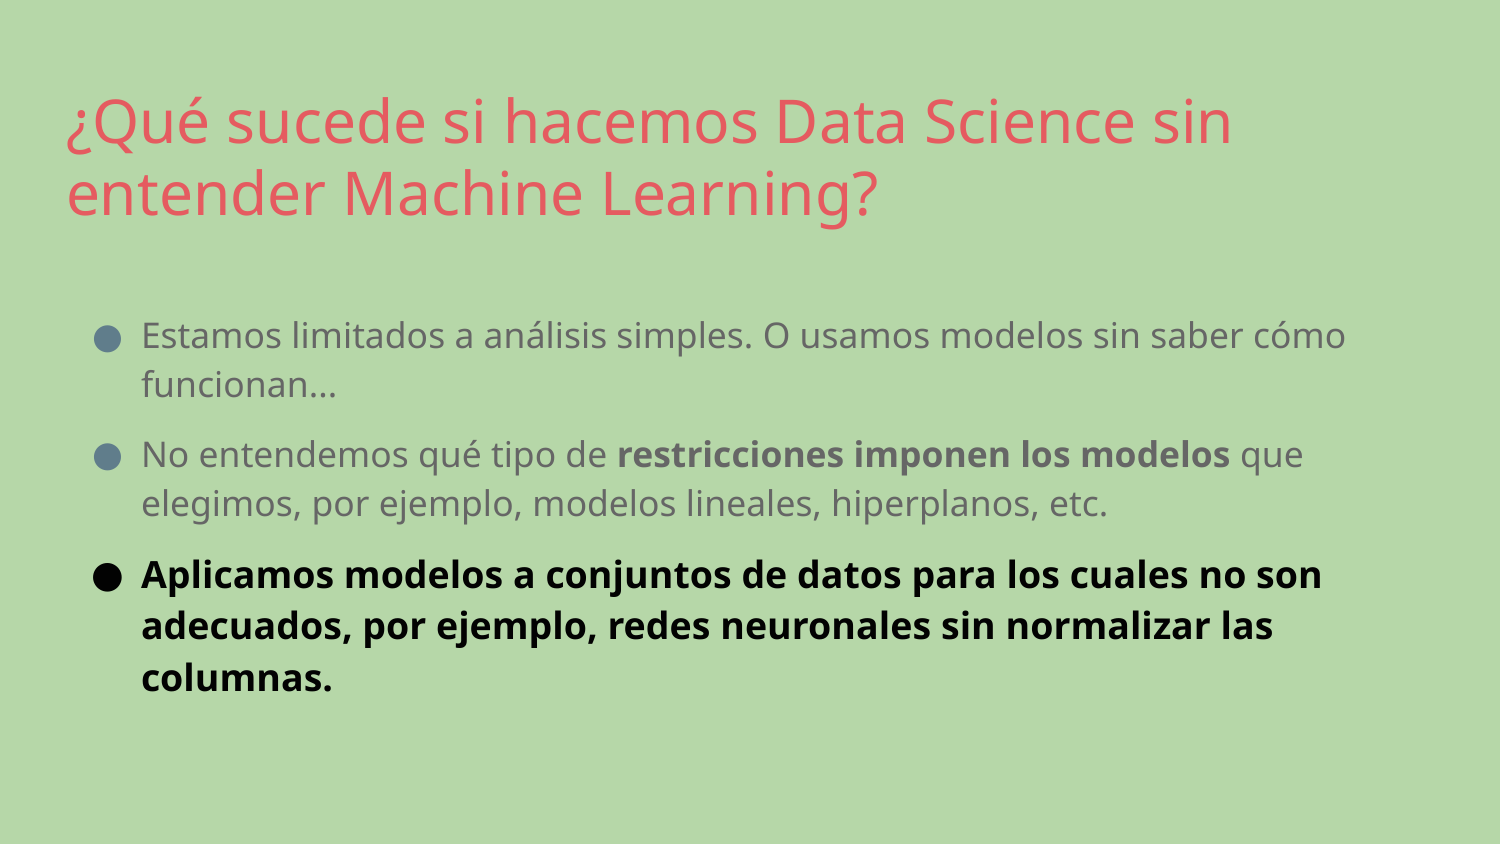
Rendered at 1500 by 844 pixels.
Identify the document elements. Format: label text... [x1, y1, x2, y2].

title ¿Qué sucede si hacemos Data Science sin entender Machine Learning? [51, 51, 1373, 243]
list Estamos limitados a análisis simples. O usamos modelos sin saber cómo funcionan... No entendemos qué tipo de restricciones imponen los modelos que elegimos, por ejemplo, modelos lineales, hiperplanos, etc. Aplicamos modelos a conjuntos de datos para los cuales no son adecuados, por ejemplo, redes neuronales sin normalizar las columnas. [51, 263, 1449, 813]
